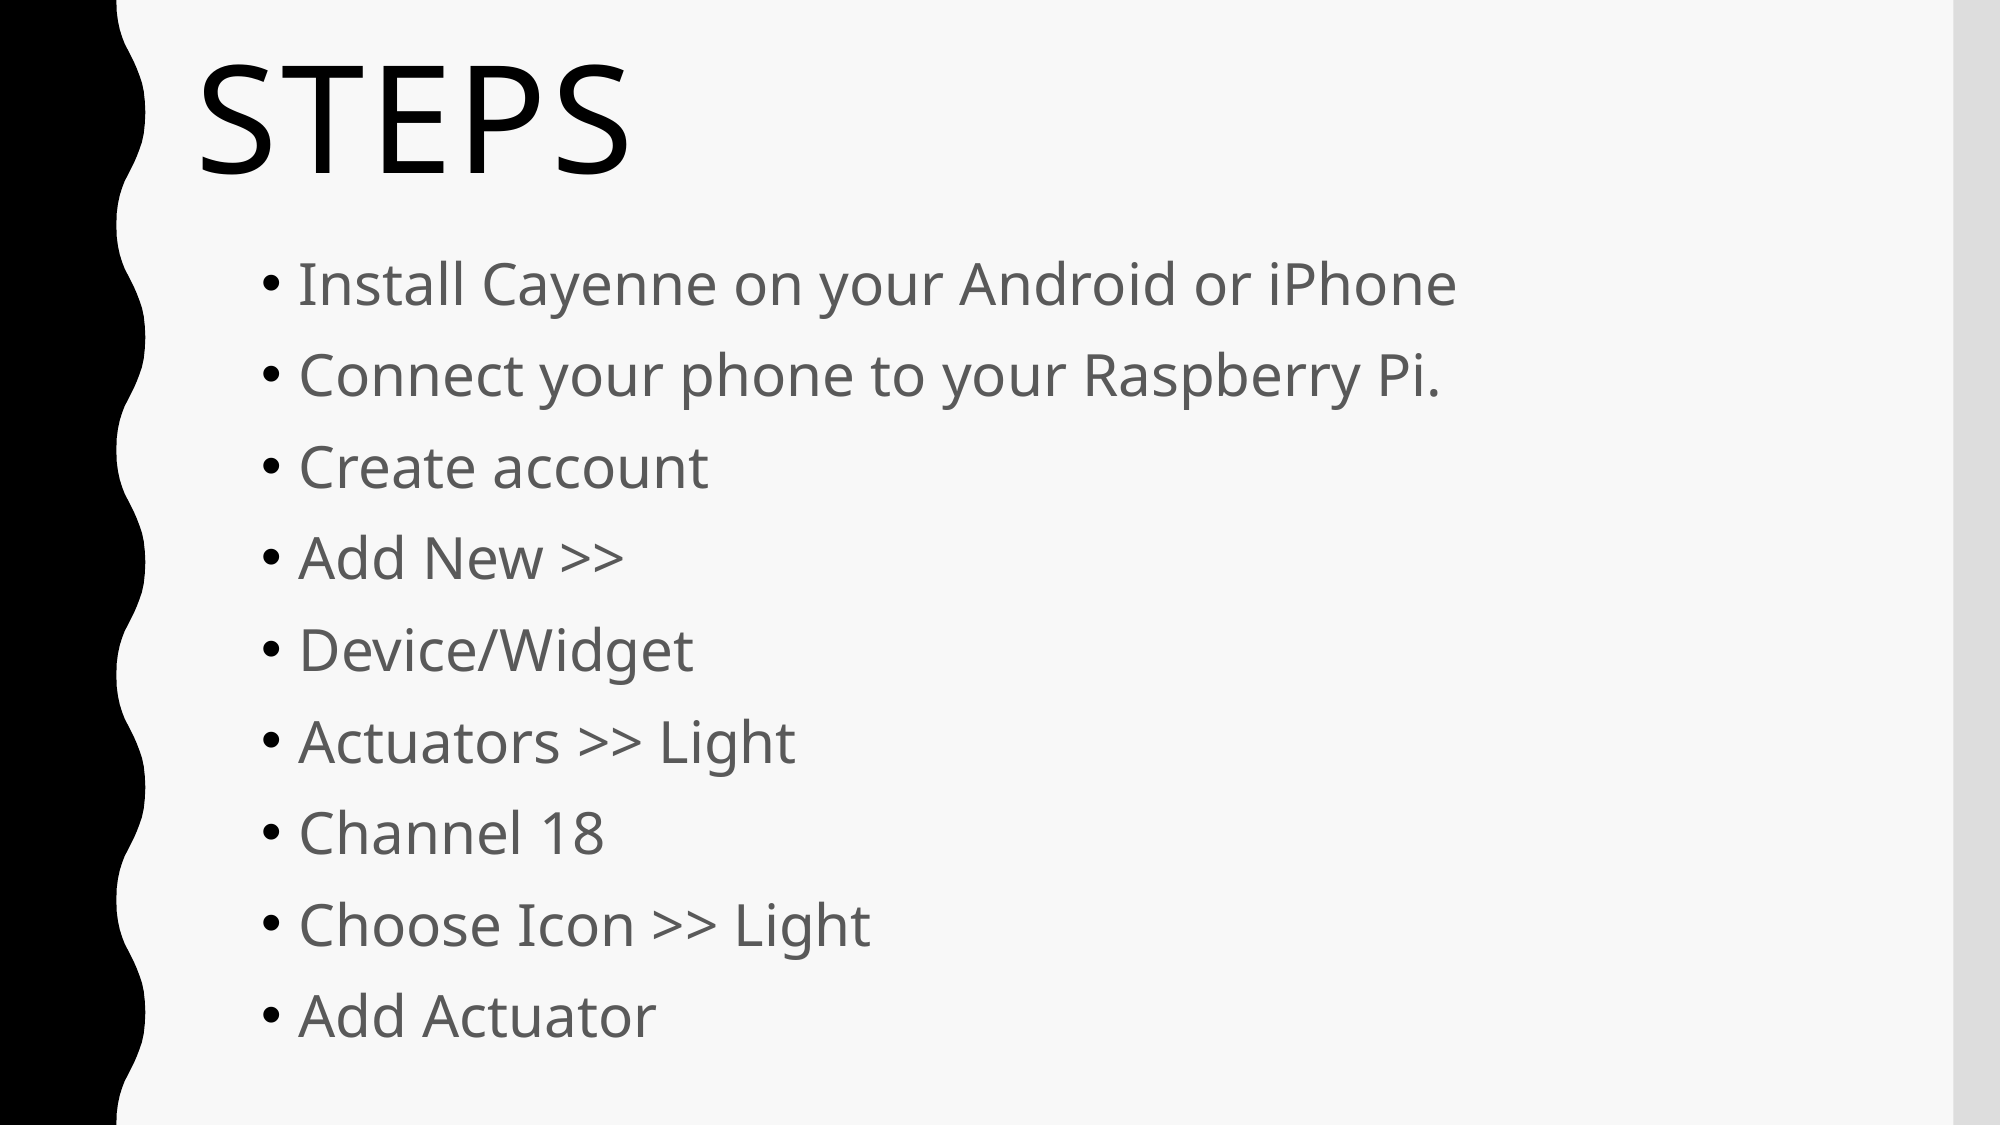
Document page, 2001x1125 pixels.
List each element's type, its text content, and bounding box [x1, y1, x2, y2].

list Install Cayenne on your Android or iPhone Connect your phone to your Raspberry Pi. Create account Add New >> Device/Widget Actuators >> Light Channel 18 Choose Icon >> Light Add Actuator [246, 232, 1890, 976]
title Steps [180, 36, 1120, 157]
